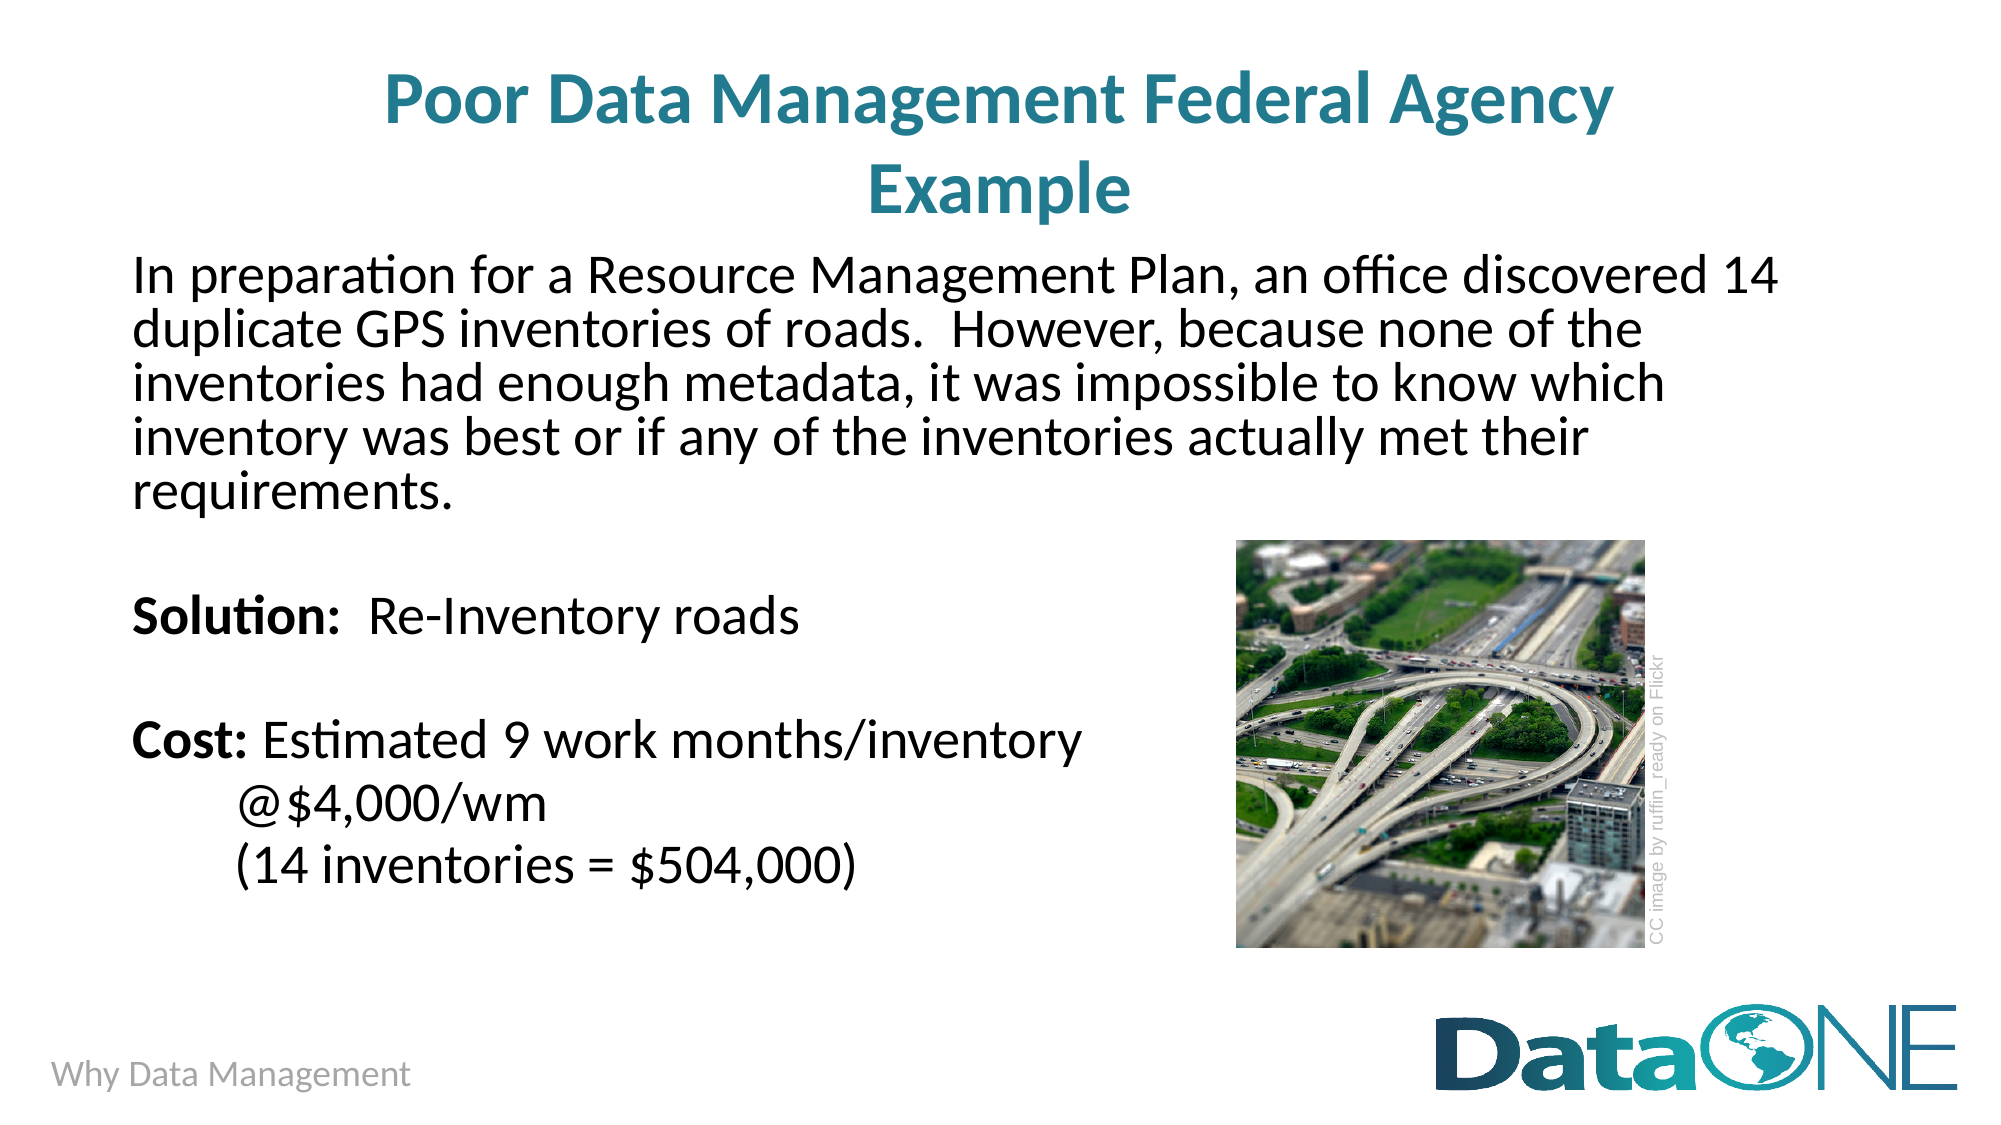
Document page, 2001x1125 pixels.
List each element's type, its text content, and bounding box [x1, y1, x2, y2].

picture [1433, 1000, 1962, 1095]
list In preparation for a Resource Management Plan, an office discovered 14 duplicate GPS inventories of roads. However, because none of the inventories had enough metadata, it was impossible to know which inventory was best or if any of the inventories actually met their requirements. Solution: Re-Inventory roads Cost: Estimated 9 work months/inventory @$4,000/wm (14 inventories = $504,000) [99, 243, 1900, 986]
text_box CC image by ruffin_ready on Flickr [1636, 521, 1674, 961]
picture [1236, 540, 1645, 949]
title Poor Data Management Federal Agency Example [300, 45, 1700, 233]
